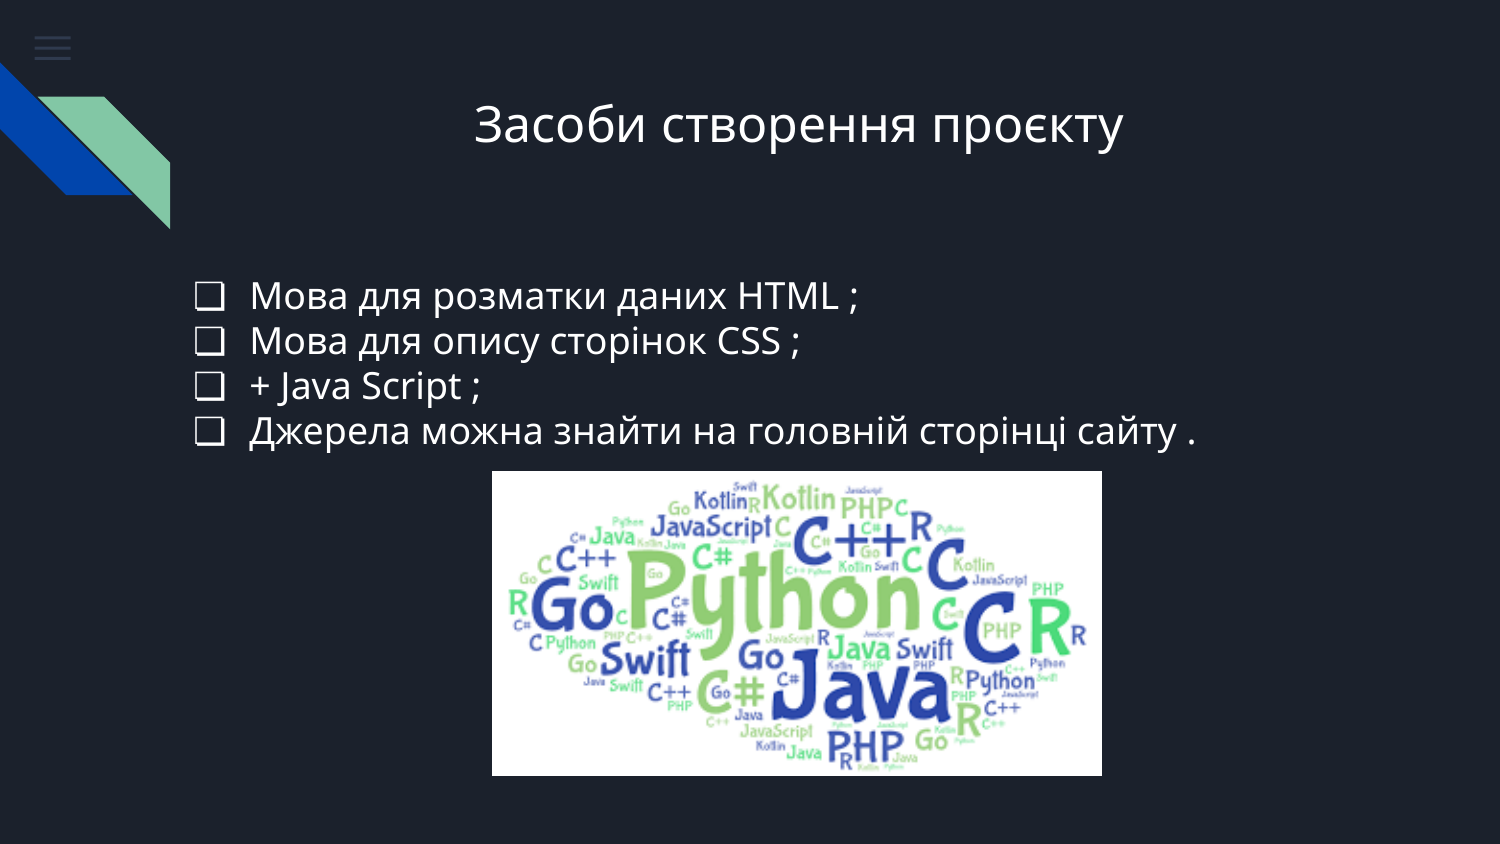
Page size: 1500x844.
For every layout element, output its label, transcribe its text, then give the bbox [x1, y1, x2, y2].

title Засоби створення проєкту [159, 77, 1314, 227]
picture [492, 470, 1103, 776]
list Мова для розматки даних HTML ; Мова для опису сторінок CSS ; + Java Script ; Джерела можна знайти на головній сторінці сайту . [159, 257, 1314, 735]
